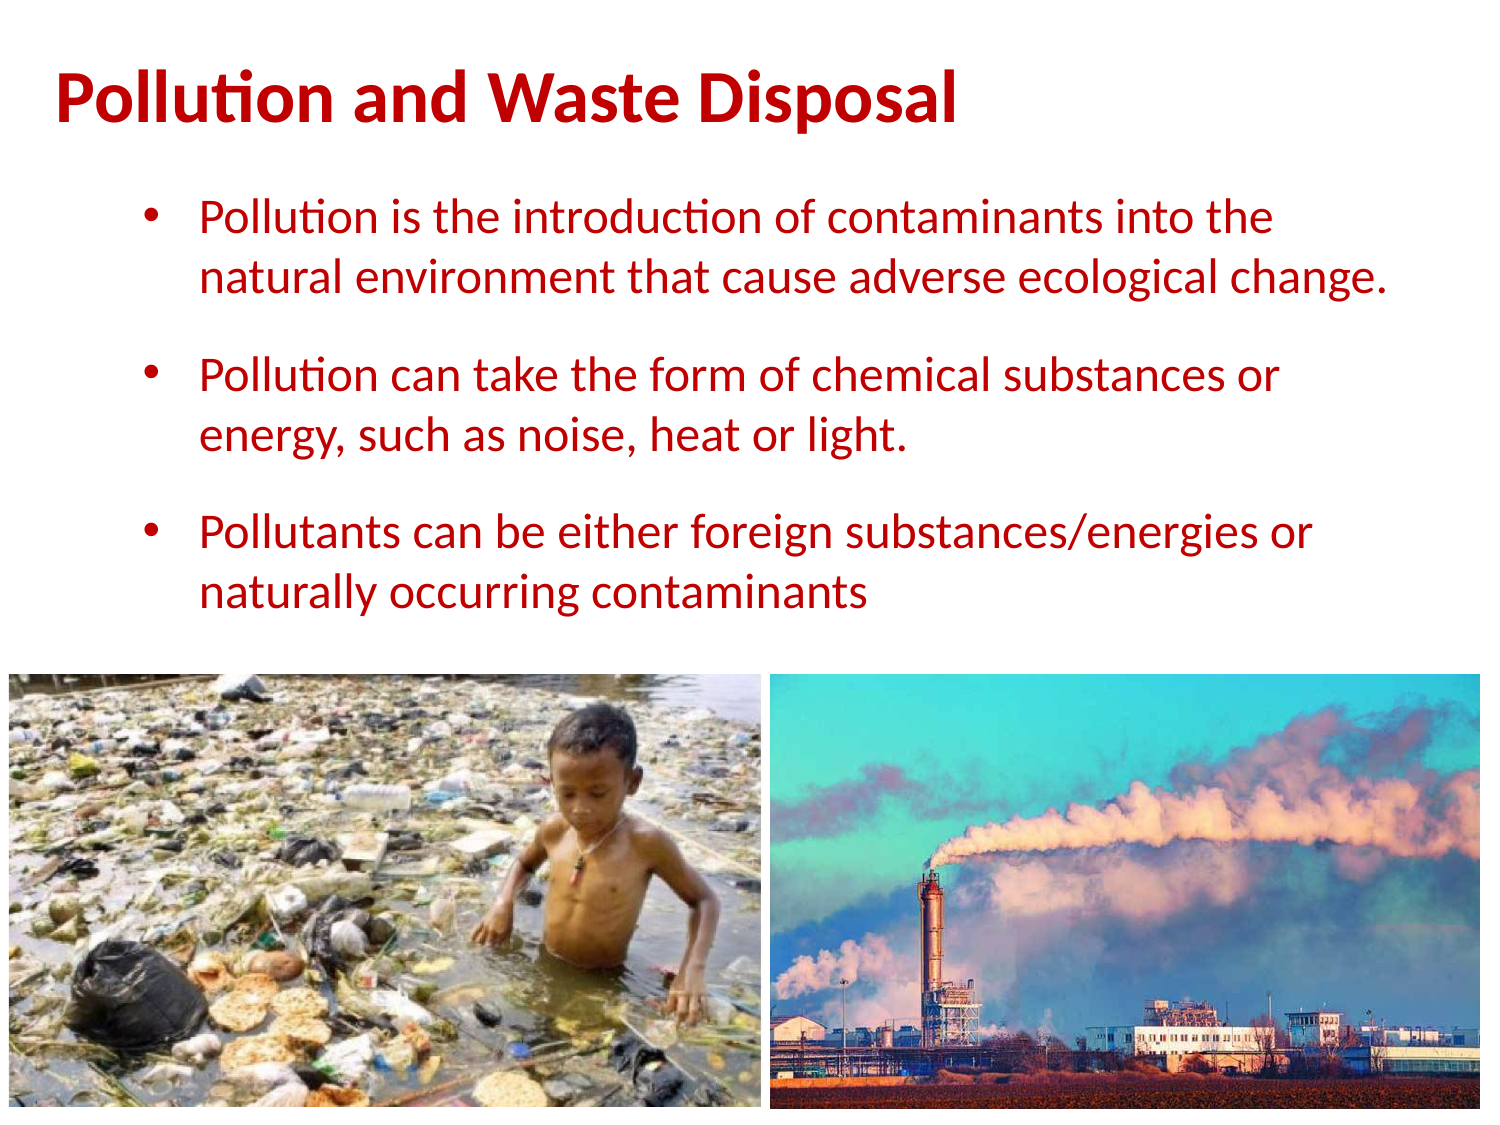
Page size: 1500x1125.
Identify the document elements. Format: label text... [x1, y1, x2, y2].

text_box Pollution is the introduction of contaminants into the natural environment that cause adverse ecological change. Pollution can take the form of chemical substances or energy, such as noise, heat or light. Pollutants can be either foreign substances/energies or naturally occurring contaminants [127, 176, 1410, 631]
text_box Pollution and Waste Disposal [40, 39, 1087, 146]
picture [8, 674, 763, 1107]
picture [769, 674, 1480, 1109]
